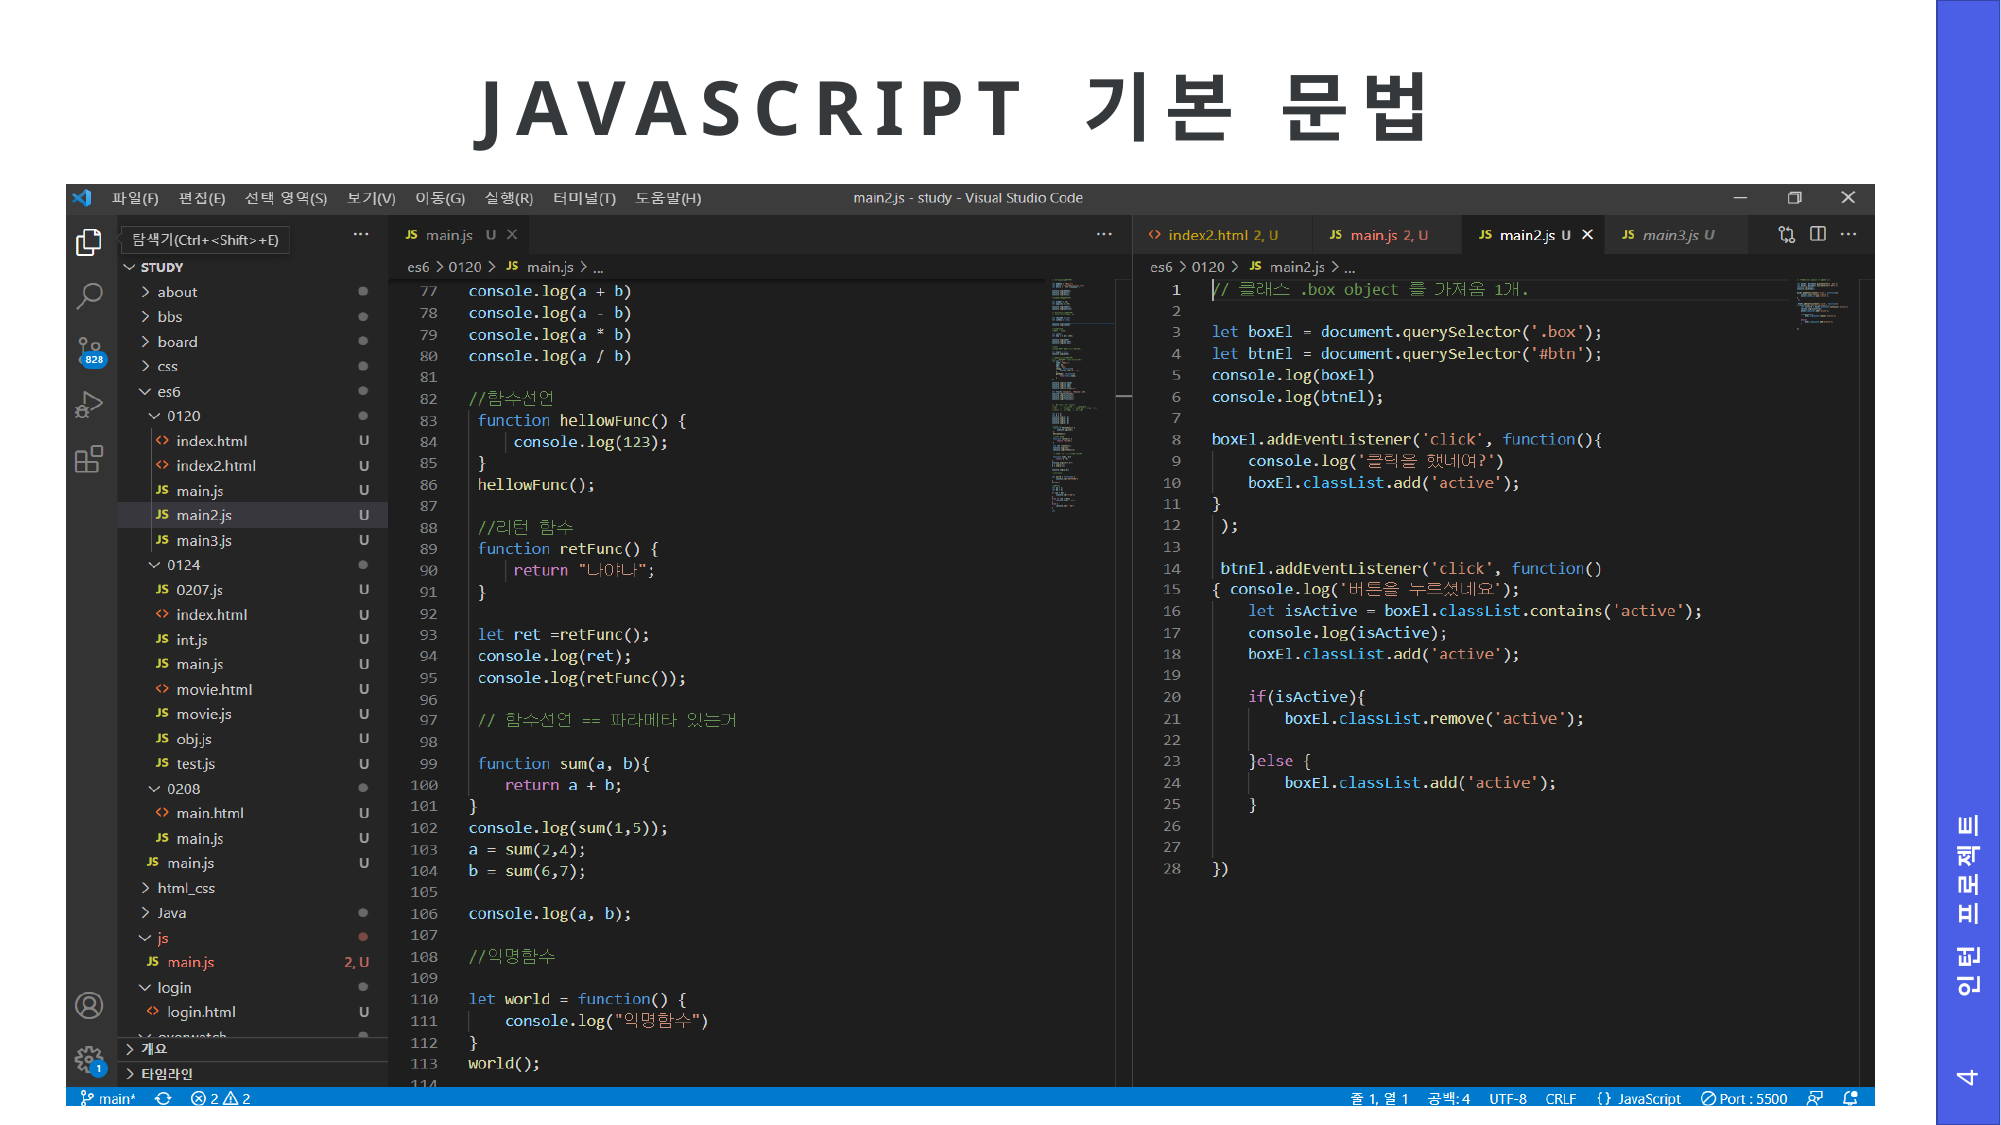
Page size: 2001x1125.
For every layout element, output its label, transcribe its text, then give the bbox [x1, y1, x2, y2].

slide_number 4 [1937, 1032, 2000, 1125]
title Javascript 기본 문법 [124, 57, 1786, 165]
picture [66, 184, 1876, 1106]
footer 인턴 프로젝트 [1937, 0, 2000, 1032]
